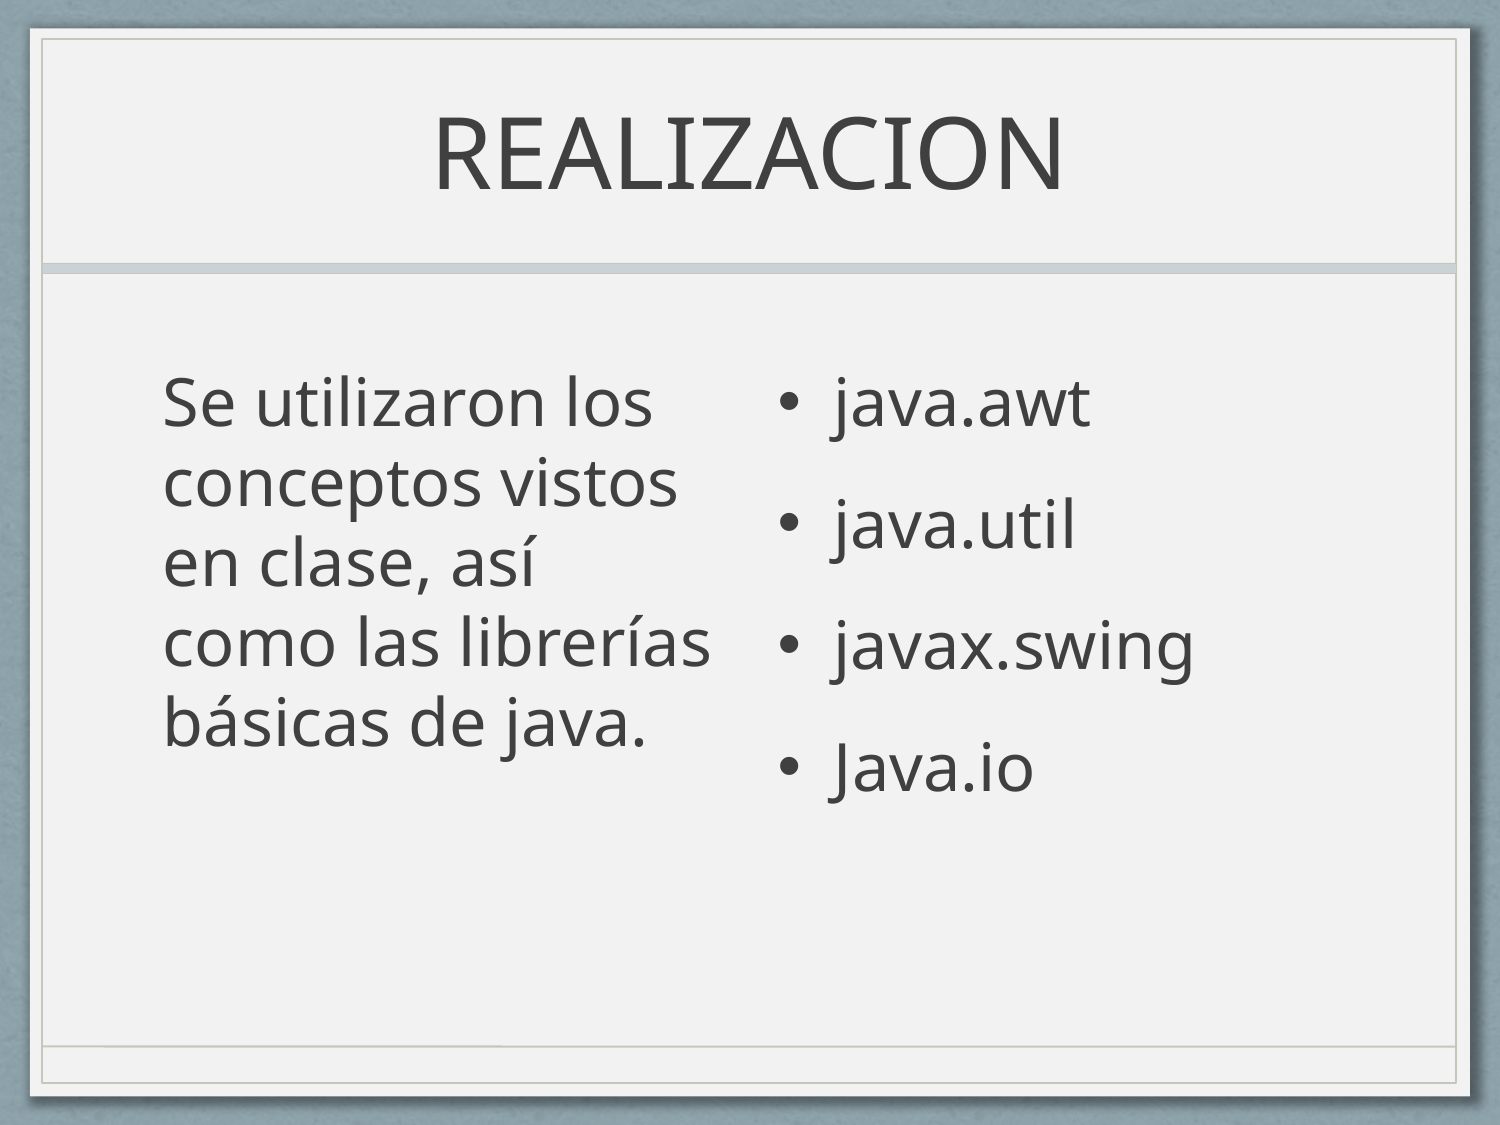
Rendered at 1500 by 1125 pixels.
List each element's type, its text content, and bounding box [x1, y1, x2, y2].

list java.awt java.util javax.swing Java.io [762, 352, 1348, 997]
title REALIZACION [147, 40, 1353, 260]
list Se utilizaron los conceptos vistos en clase, así como las librerías básicas de java. [147, 352, 733, 997]
